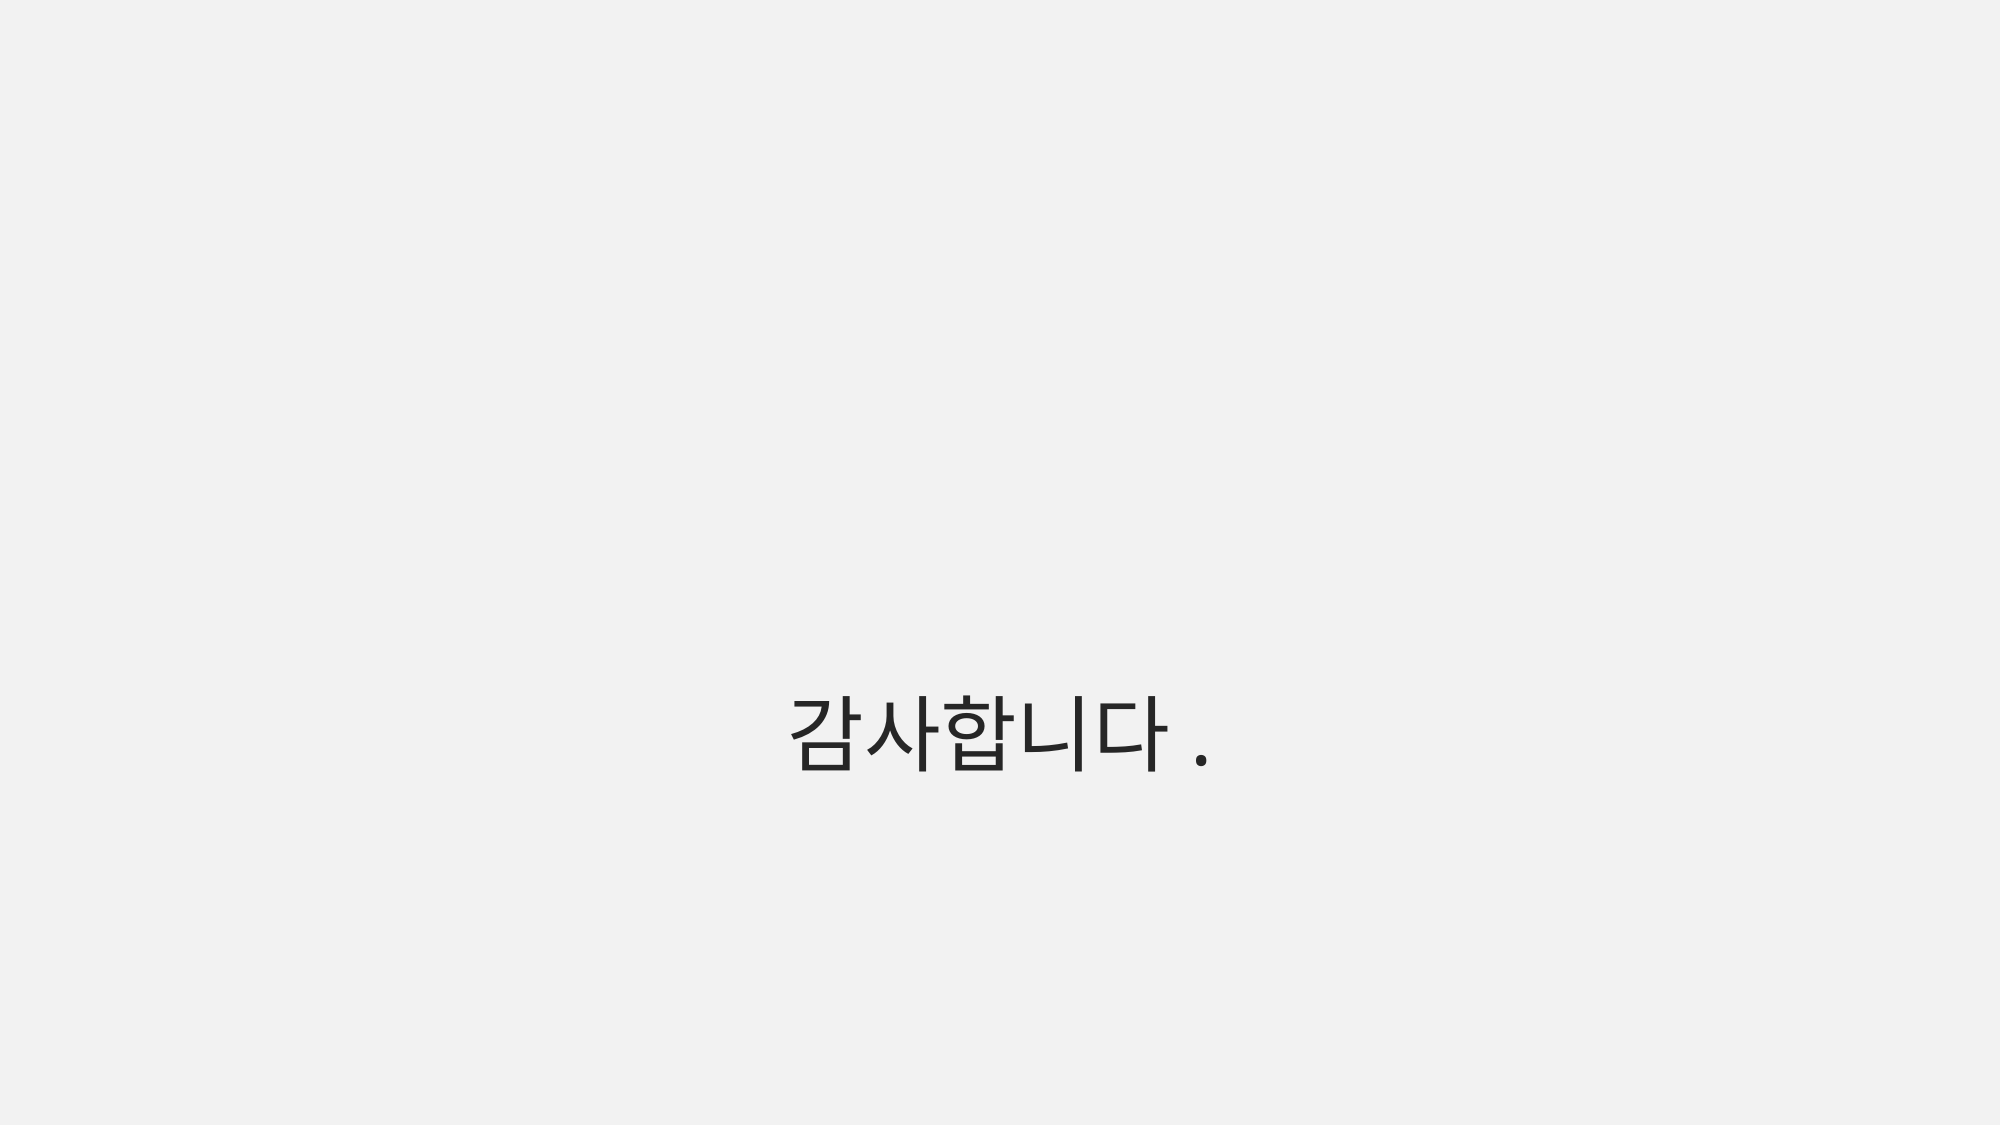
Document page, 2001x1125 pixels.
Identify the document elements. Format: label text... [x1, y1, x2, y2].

list 감사합니다. [366, 432, 1634, 942]
